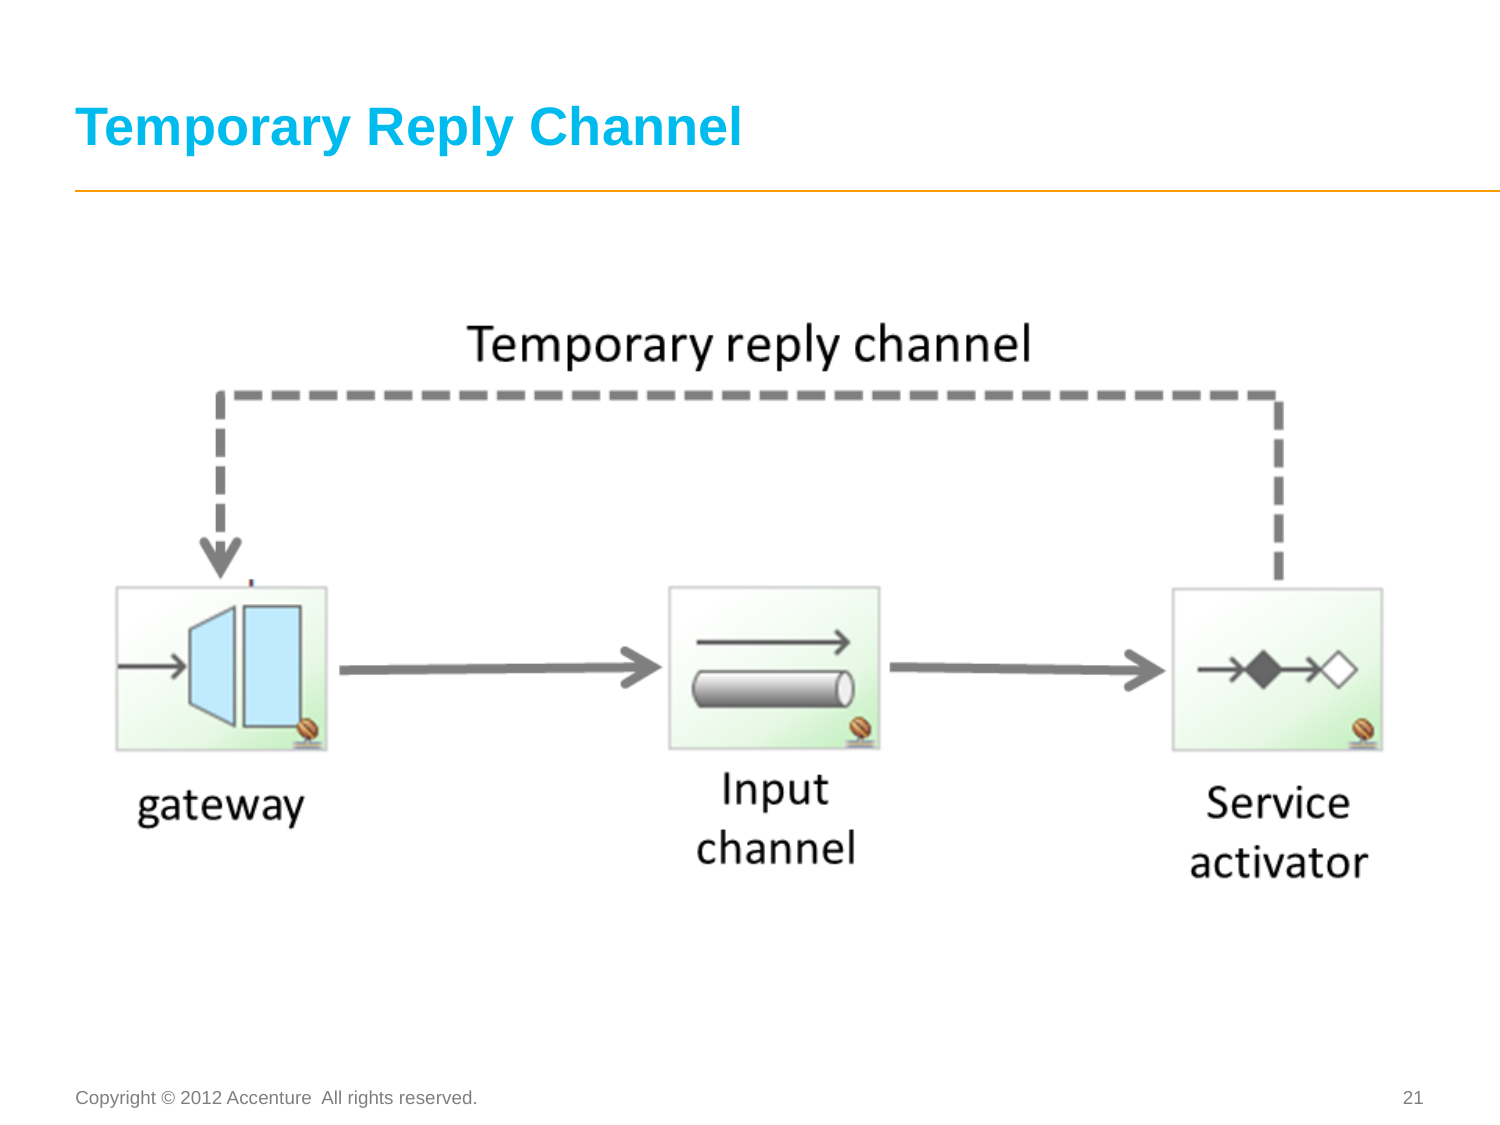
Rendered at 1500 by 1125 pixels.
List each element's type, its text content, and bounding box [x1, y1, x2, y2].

picture [105, 312, 1392, 895]
title Temporary Reply Channel [75, 27, 1422, 157]
